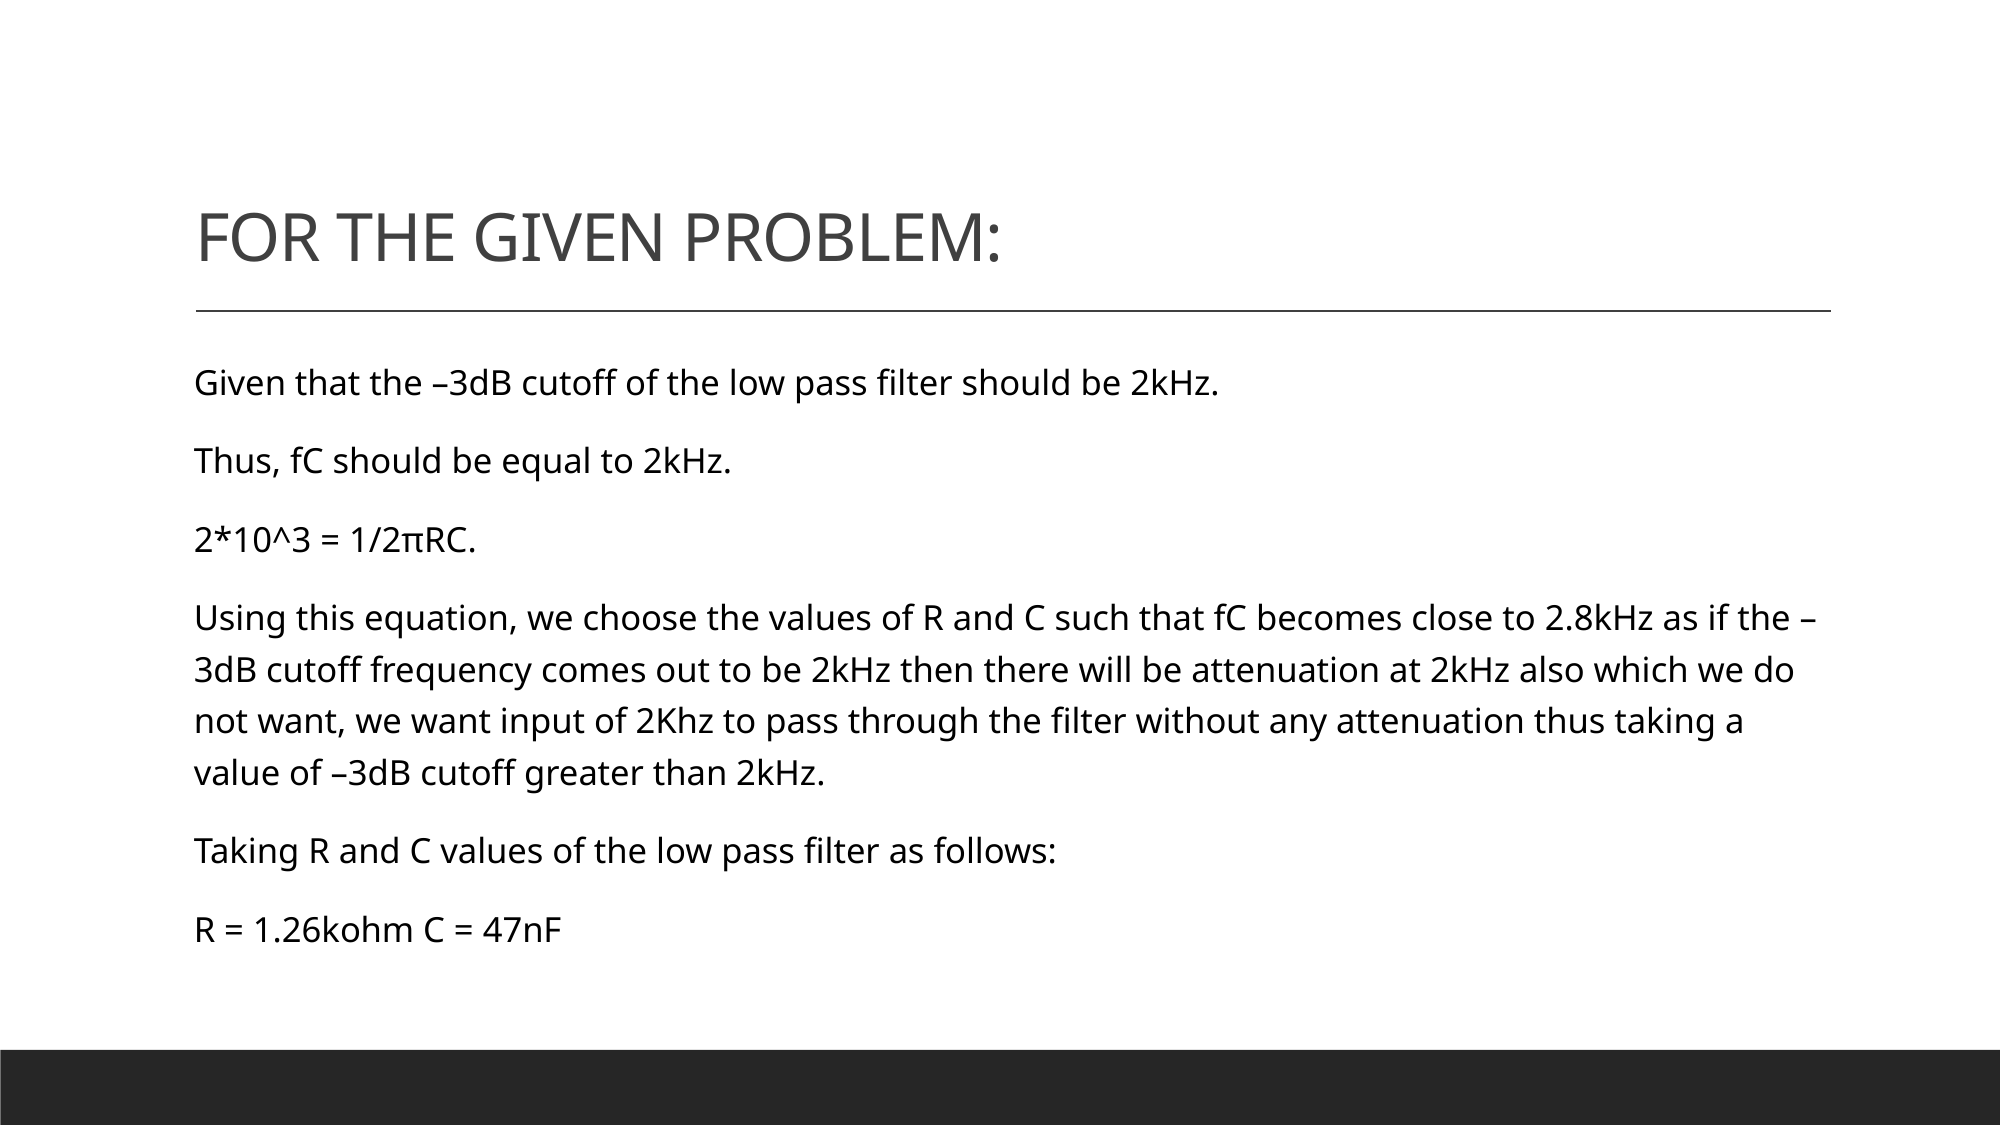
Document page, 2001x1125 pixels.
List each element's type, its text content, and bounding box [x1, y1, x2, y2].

list Given that the –3dB cutoff of the low pass filter should be 2kHz. Thus, fC should be equal to 2kHz. 2*10^3 = 1/2πRC. Using this equation, we choose the values of R and C such that fC becomes close to 2.8kHz as if the –3dB cutoff frequency comes out to be 2kHz then there will be attenuation at 2kHz also which we do not want, we want input of 2Khz to pass through the filter without any attenuation thus taking a value of –3dB cutoff greater than 2kHz. Taking R and C values of the low pass filter as follows: R = 1.26kohm C = 47nF [180, 345, 1830, 963]
title FOR THE GIVEN PROBLEM: [180, 47, 1830, 285]
